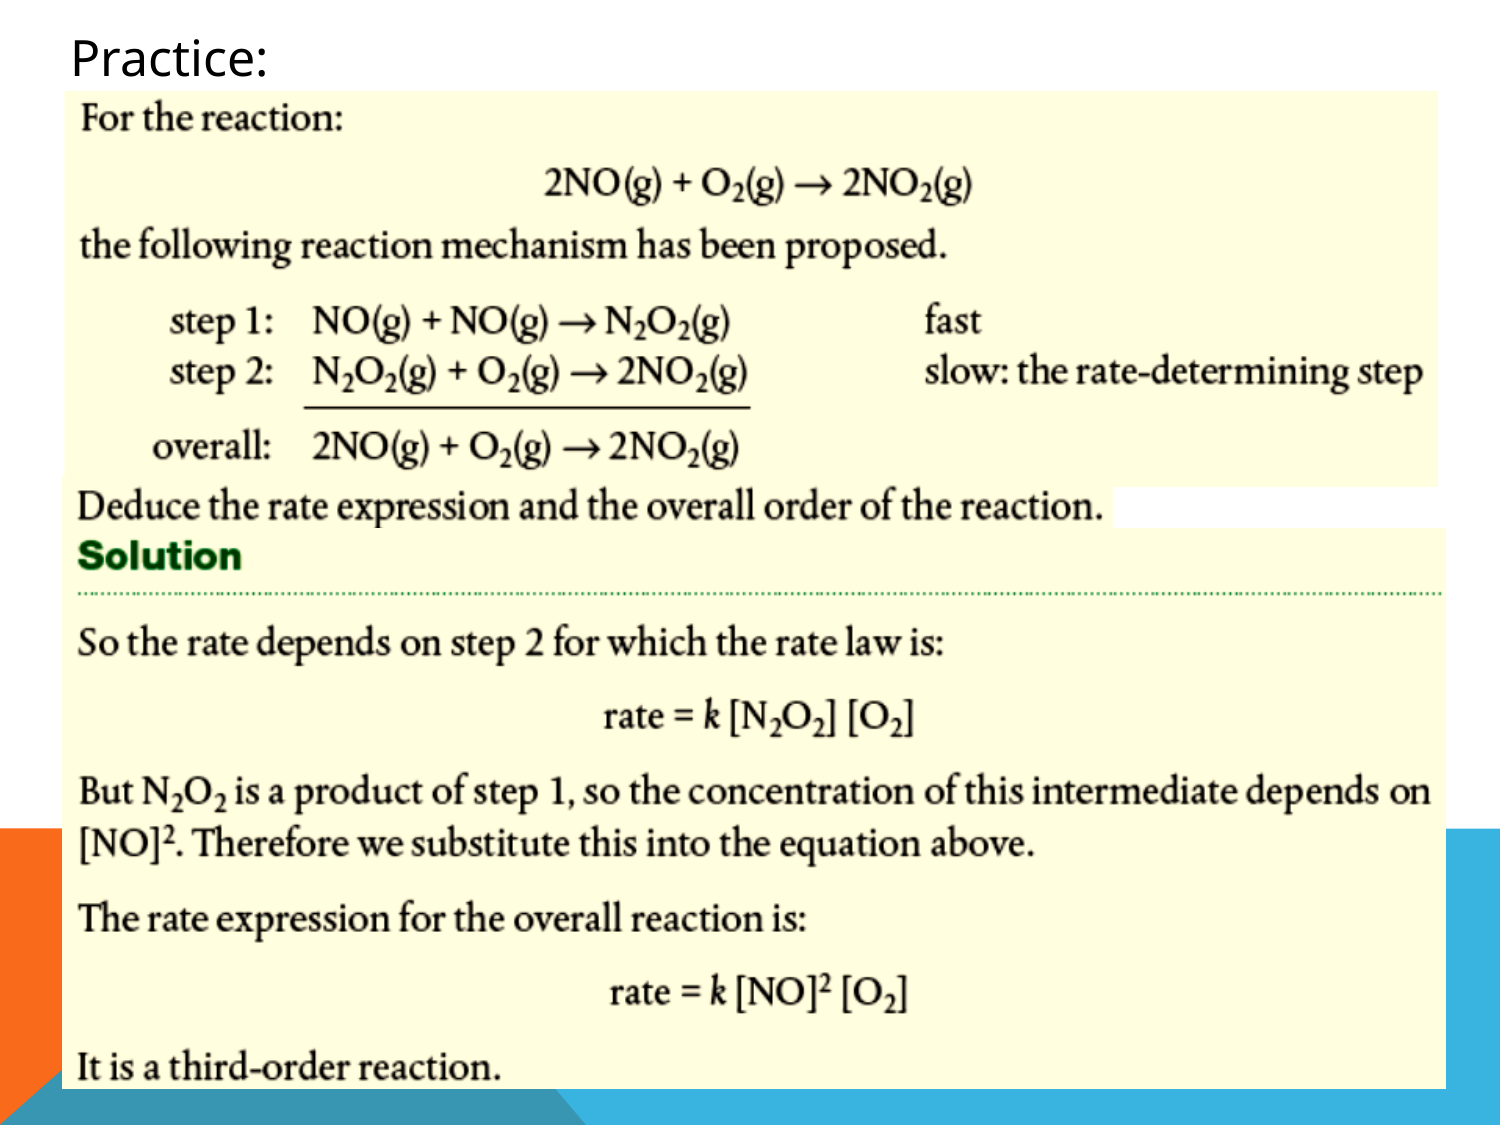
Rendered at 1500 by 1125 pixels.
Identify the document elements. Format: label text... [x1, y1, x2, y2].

picture [62, 90, 1447, 1090]
text_box Practice: [55, 19, 284, 95]
